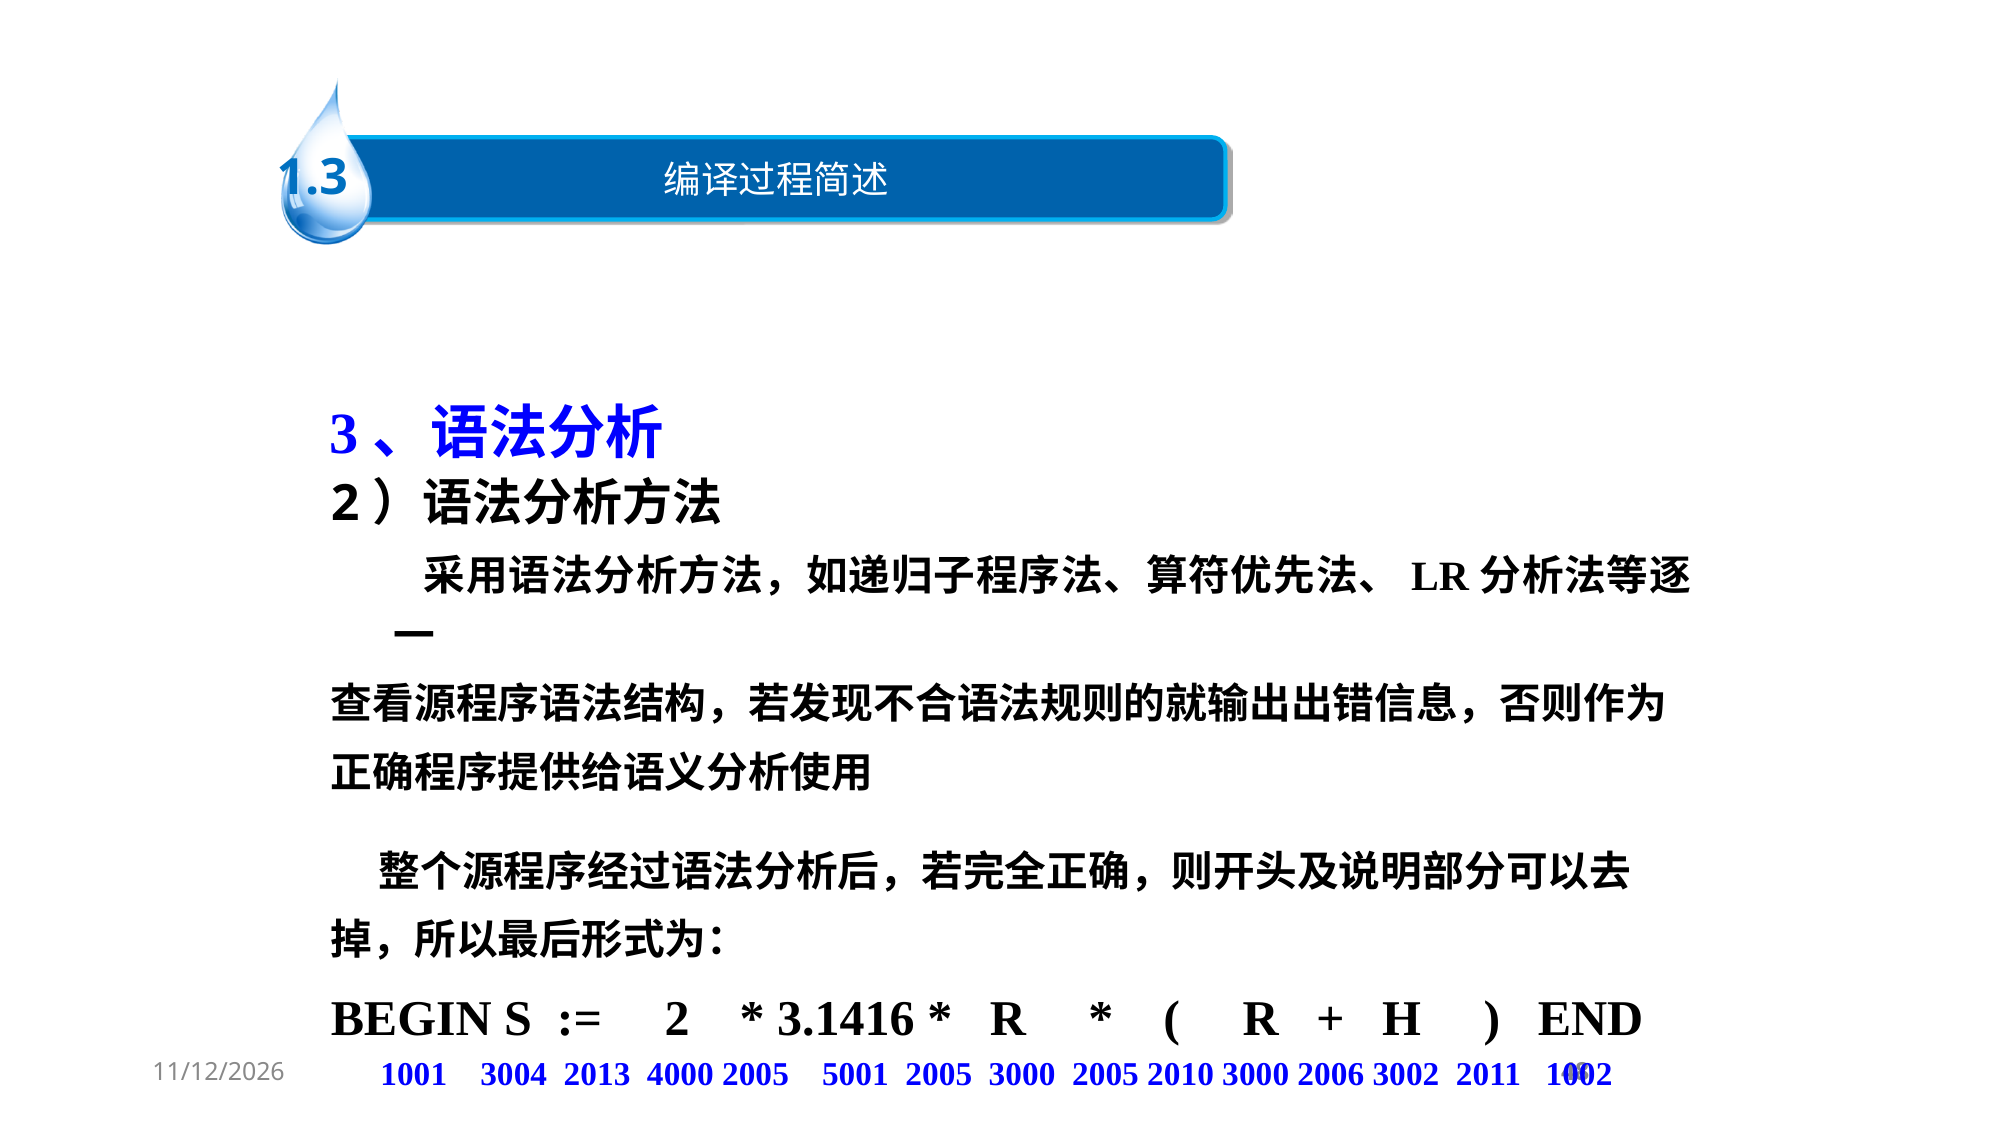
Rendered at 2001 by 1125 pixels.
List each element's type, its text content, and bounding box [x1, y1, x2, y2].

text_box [249, 78, 1226, 246]
text_box 3、语法分析 [314, 373, 1721, 545]
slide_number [137, 1042, 310, 1103]
text_box 2）语法分析方法 采用语法分析方法，如递归子程序法、算符优先法、LR分析法等逐一 查看源程序语法结构，若发现不合语法规则的就输出出错信息，否则作为 正确程序提供给语义分析使用 整个源程序经过语法分析后，若完全正确，则开头及说明部分可以去 掉，所以最后形式为： BEGIN S := 2 * 3.1416 * R * ( R + H ) END 1001 3004 2013 4000 2005 5001 2005 3000 2005 2010 3000 2006 3002 2011 1002 [310, 451, 1706, 1125]
